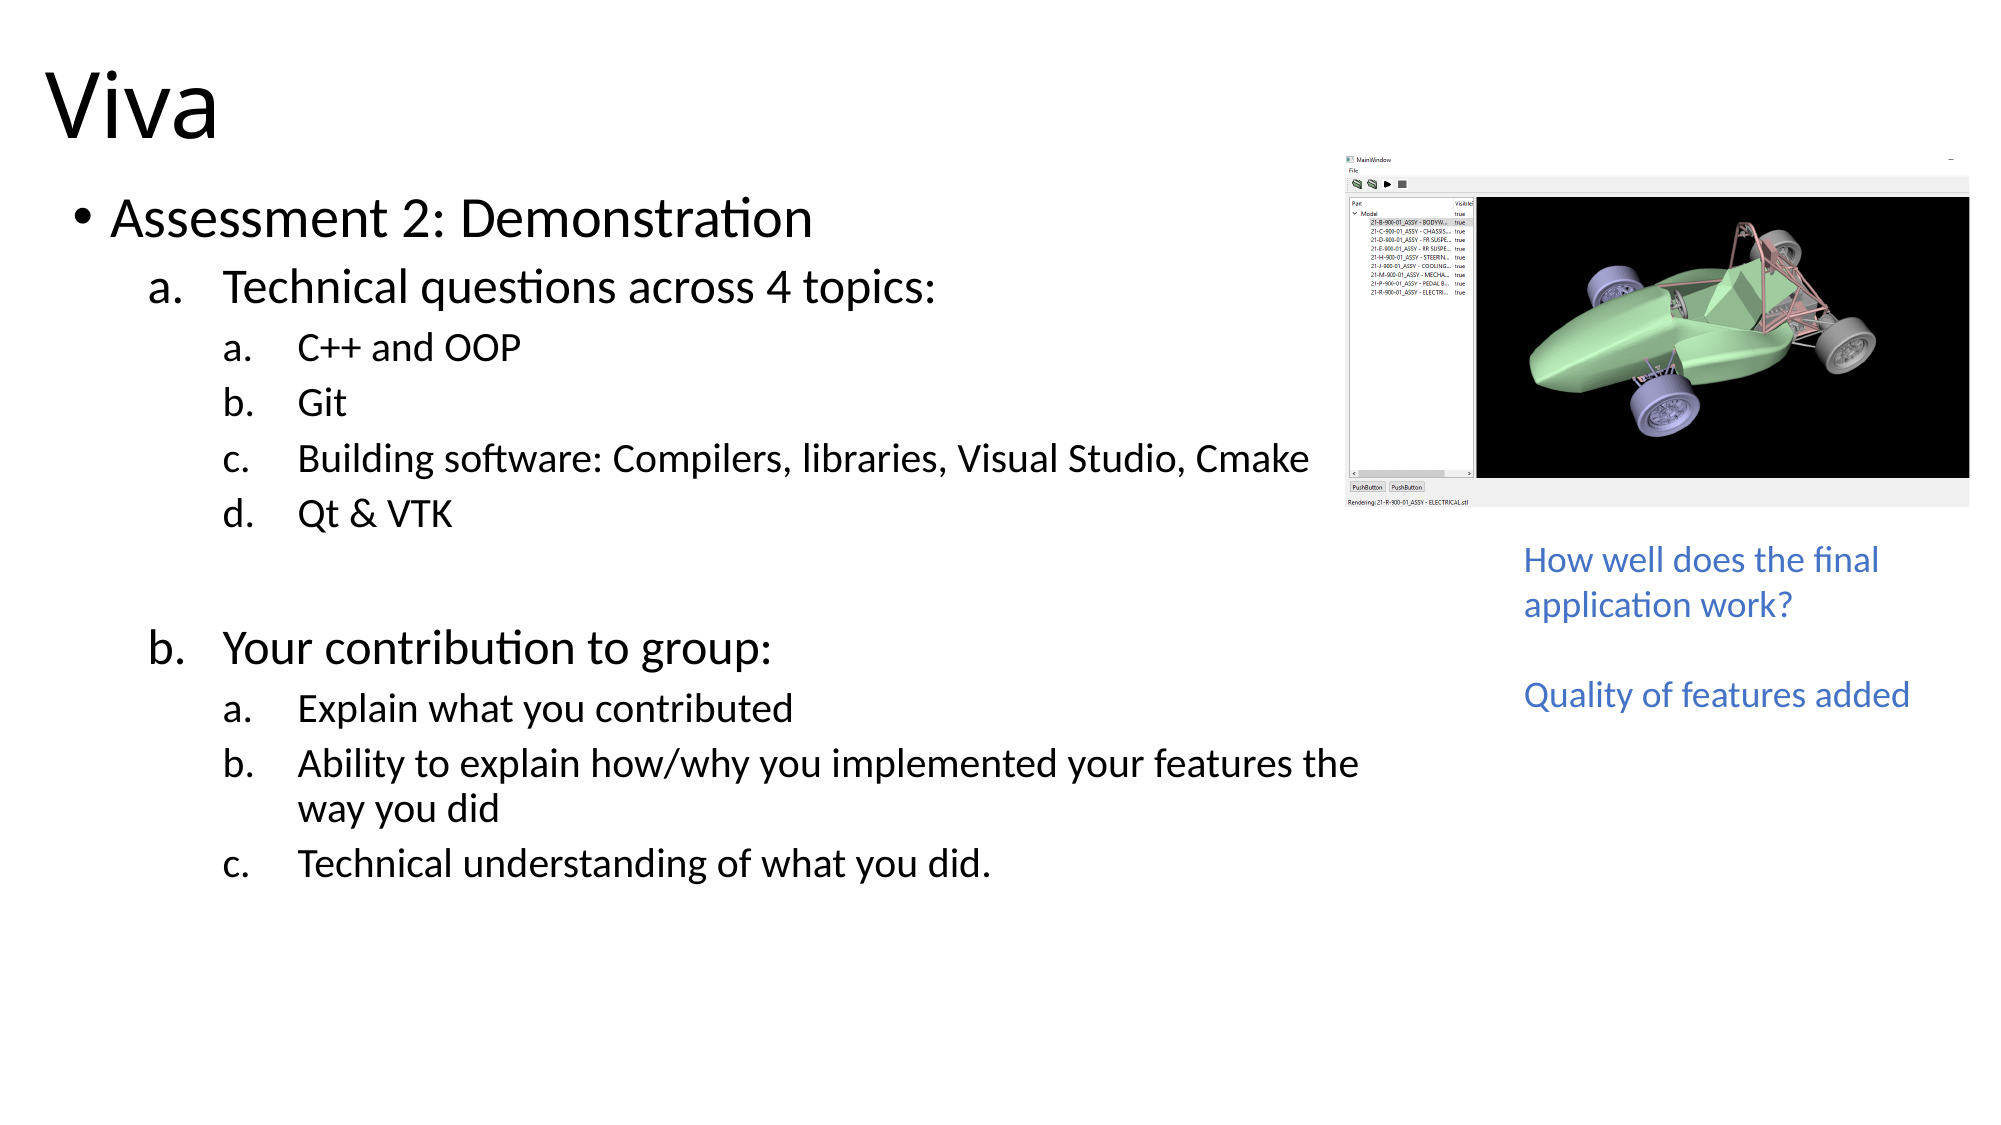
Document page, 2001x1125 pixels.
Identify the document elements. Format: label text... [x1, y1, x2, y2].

text_box How well does the final application work? Quality of features added [1509, 527, 1977, 812]
picture [1337, 152, 1970, 516]
list Assessment 2: Demonstration Technical questions across 4 topics: C++ and OOP Git Building software: Compilers, libraries, Visual Studio, Cmake Qt & VTK Your contribution to group: Explain what you contributed Ability to explain how/why you implemented your features the way you did Technical understanding of what you did. [57, 180, 1426, 1115]
title Viva [30, 0, 2000, 218]
